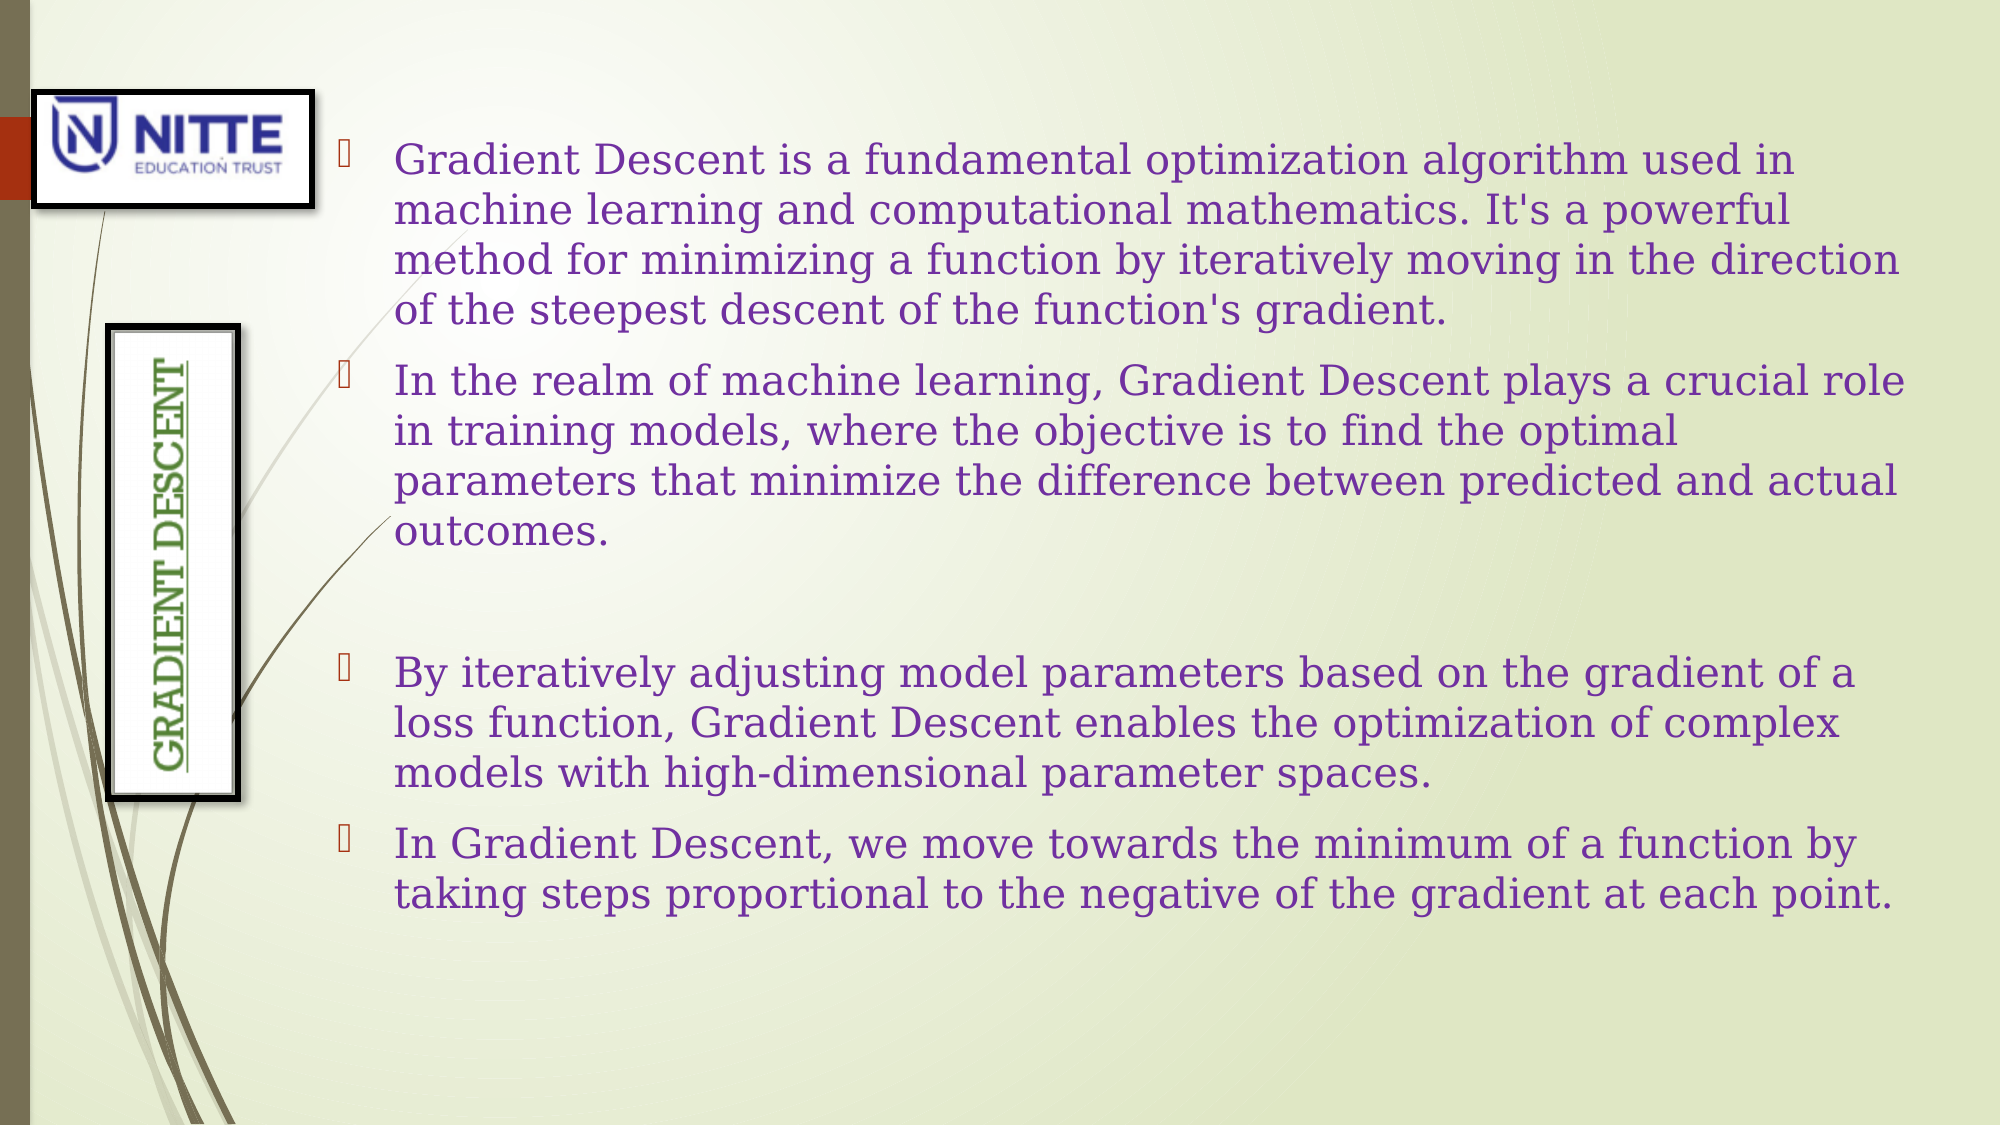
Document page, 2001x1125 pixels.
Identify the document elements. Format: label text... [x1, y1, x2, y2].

picture [37, 95, 310, 203]
list Gradient Descent is a fundamental optimization algorithm used in machine learning and computational mathematics. It's a powerful method for minimizing a function by iteratively moving in the direction of the steepest descent of the function's gradient. In the realm of machine learning, Gradient Descent plays a crucial role in training models, where the objective is to find the optimal parameters that minimize the difference between predicted and actual outcomes. By iteratively adjusting model parameters based on the gradient of a loss function, Gradient Descent enables the optimization of complex models with high-dimensional parameter spaces. In Gradient Descent, we move towards the minimum of a function by taking steps proportional to the negative of the gradient at each point. [322, 125, 1949, 1000]
picture [0, 330, 407, 795]
